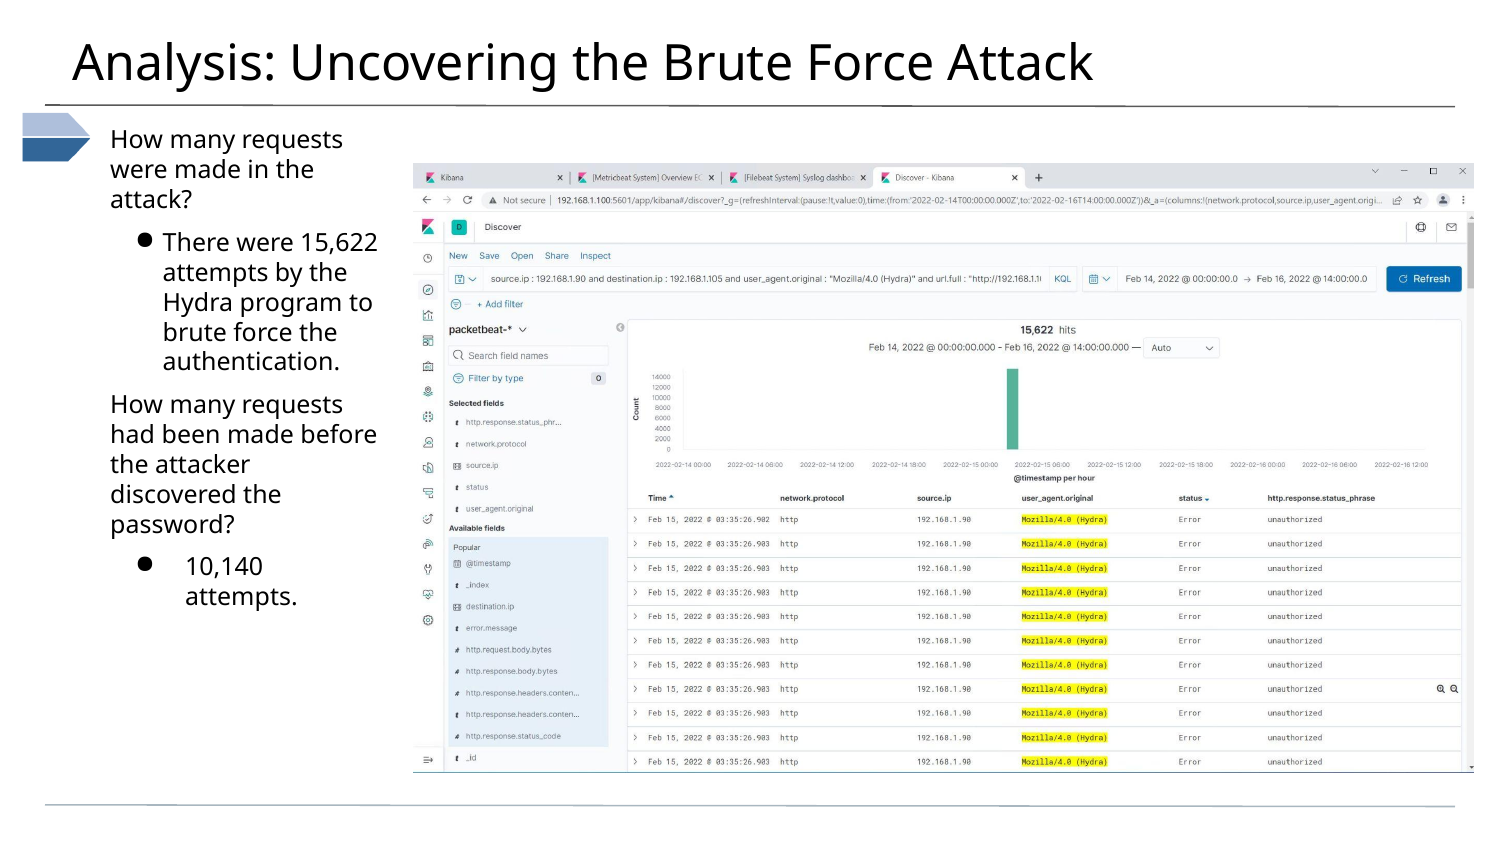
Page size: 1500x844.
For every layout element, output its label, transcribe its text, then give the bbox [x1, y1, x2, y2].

subtitle How many requests were made in the attack? There were 15,622 attempts by the Hydra program to brute force the authentication. How many requests had been made before the attacker discovered the password? 10,140 attempts. [35, 108, 455, 773]
picture [413, 162, 1475, 773]
picture [20, 108, 91, 164]
title Analysis: Uncovering the Brute Force Attack [0, 0, 1500, 88]
